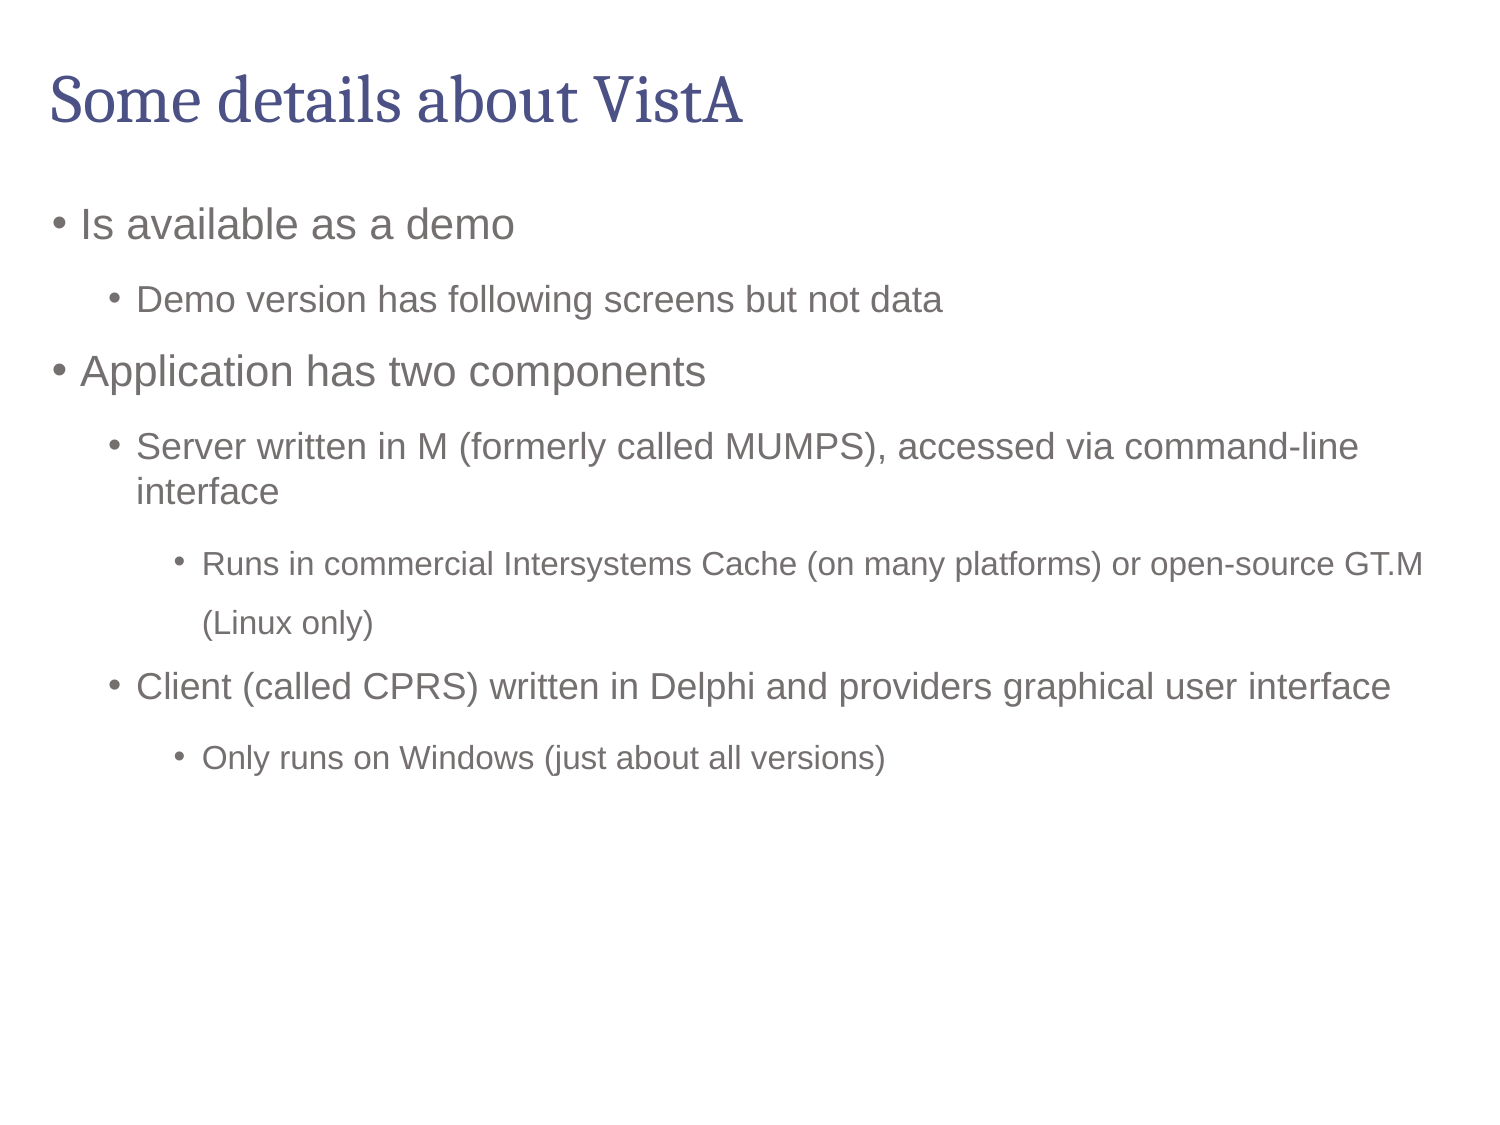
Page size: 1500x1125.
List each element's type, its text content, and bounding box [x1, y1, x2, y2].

title Some details about VistA [36, 25, 1464, 175]
list Is available as a demo Demo version has following screens but not data Application has two components Server written in M (formerly called MUMPS), accessed via command-line interface Runs in commercial Intersystems Cache (on many platforms) or open-source GT.M (Linux only) Client (called CPRS) written in Delphi and providers graphical user interface Only runs on Windows (just about all versions) [36, 194, 1464, 1057]
